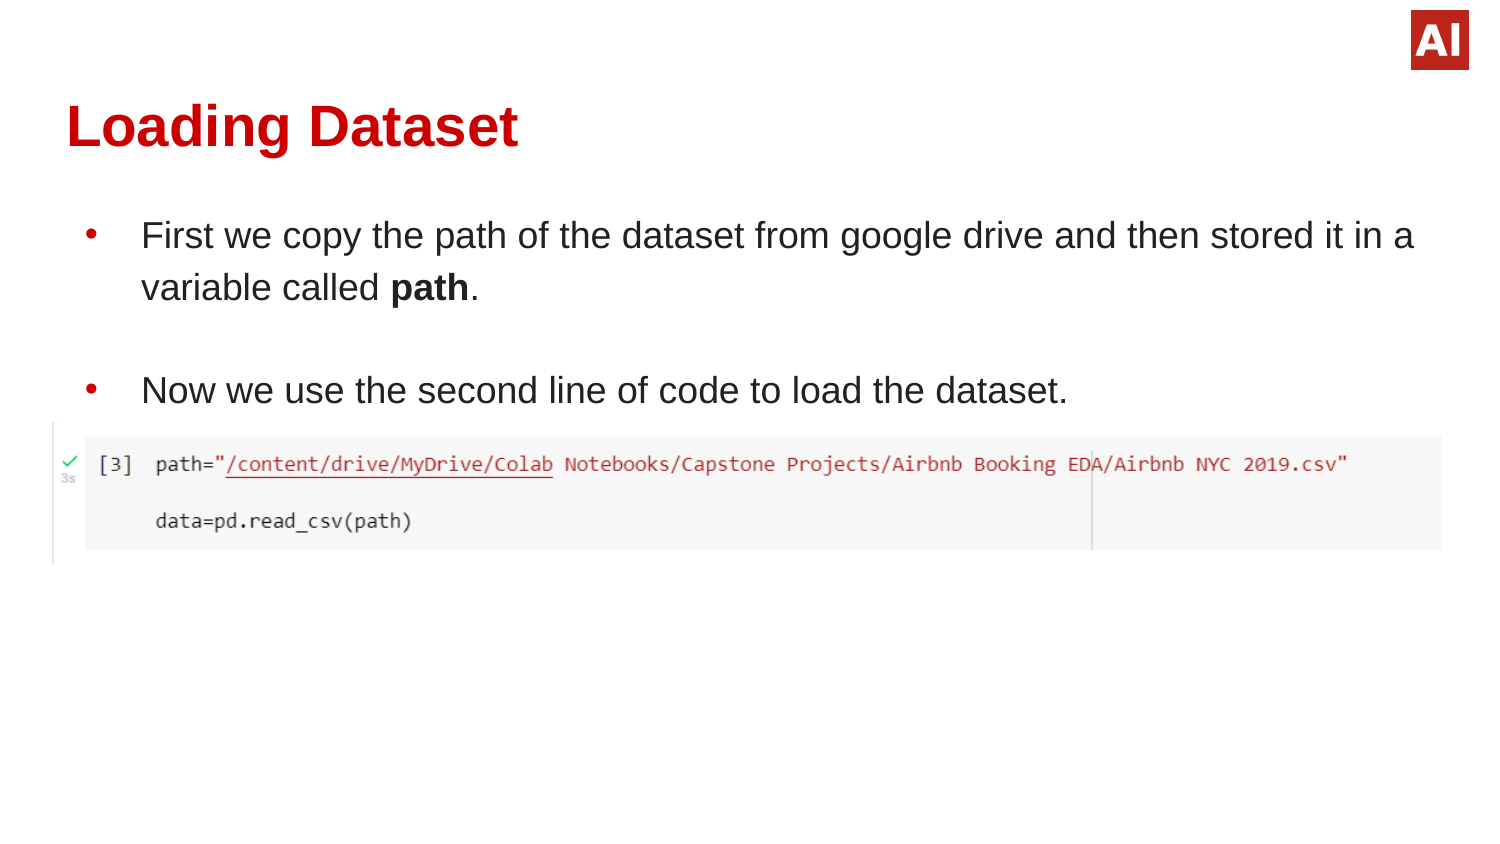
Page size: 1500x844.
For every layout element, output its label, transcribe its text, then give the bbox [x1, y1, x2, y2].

picture [1411, 10, 1469, 70]
list First we copy the path of the dataset from google drive and then stored it in a variable called path. Now we use the second line of code to load the dataset. [51, 189, 1449, 750]
title Loading Dataset [51, 72, 1449, 167]
picture [50, 421, 1442, 566]
